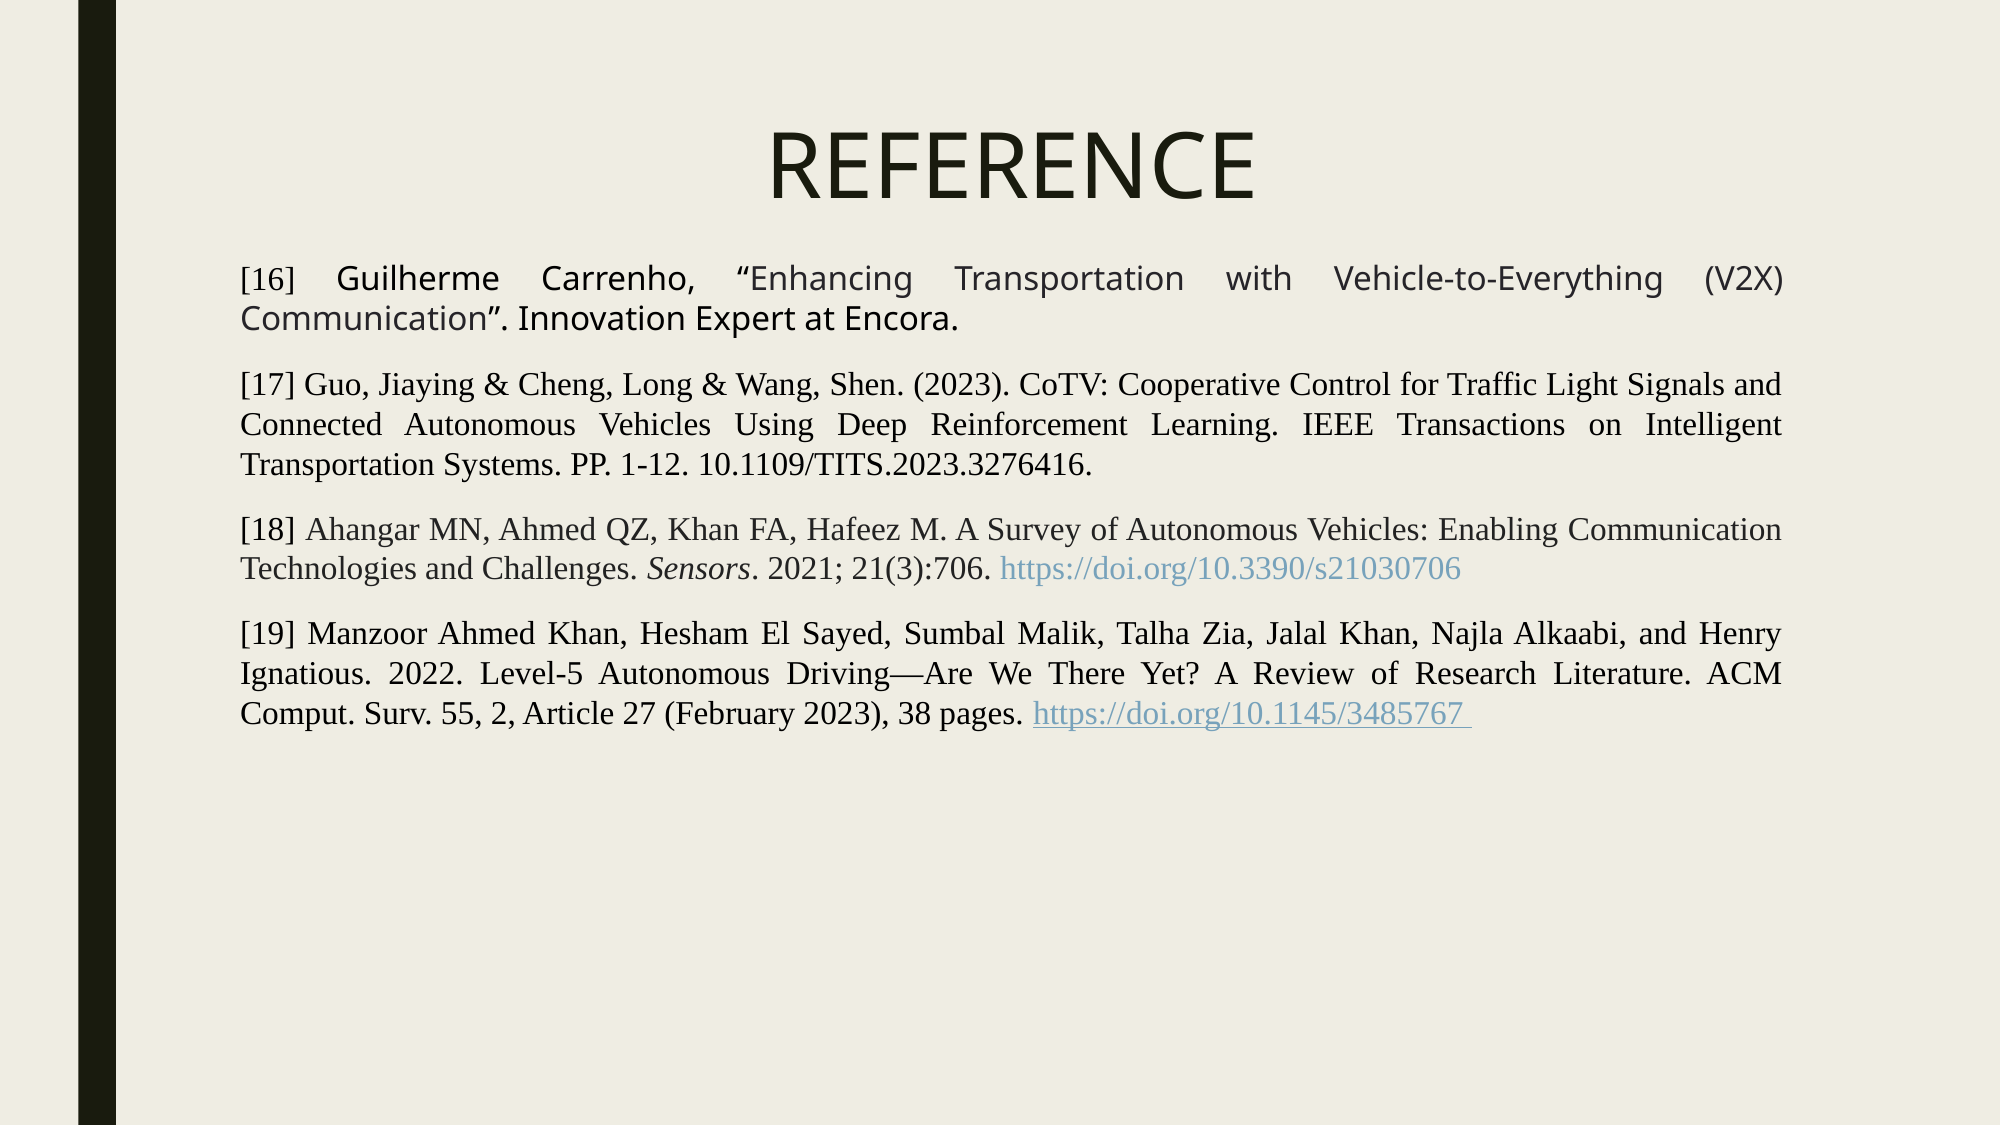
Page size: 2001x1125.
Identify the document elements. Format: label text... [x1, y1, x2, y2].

title REFERENCE [225, 112, 1800, 249]
list [16] Guilherme Carrenho, “Enhancing Transportation with Vehicle-to-Everything (V2X) Communication”. Innovation Expert at Encora. [17] Guo, Jiaying & Cheng, Long & Wang, Shen. (2023). CoTV: Cooperative Control for Traffic Light Signals and Connected Autonomous Vehicles Using Deep Reinforcement Learning. IEEE Transactions on Intelligent Transportation Systems. PP. 1-12. 10.1109/TITS.2023.3276416. [18] Ahangar MN, Ahmed QZ, Khan FA, Hafeez M. A Survey of Autonomous Vehicles: Enabling Communication Technologies and Challenges. Sensors. 2021; 21(3):706. https://doi.org/10.3390/s21030706 [19] Manzoor Ahmed Khan, Hesham El Sayed, Sumbal Malik, Talha Zia, Jalal Khan, Najla Alkaabi, and Henry Ignatious. 2022. Level-5 Autonomous Driving—Are We There Yet? A Review of Research Literature. ACM Comput. Surv. 55, 2, Article 27 (February 2023), 38 pages. https://doi.org/10.1145/3485767 [225, 249, 1800, 963]
